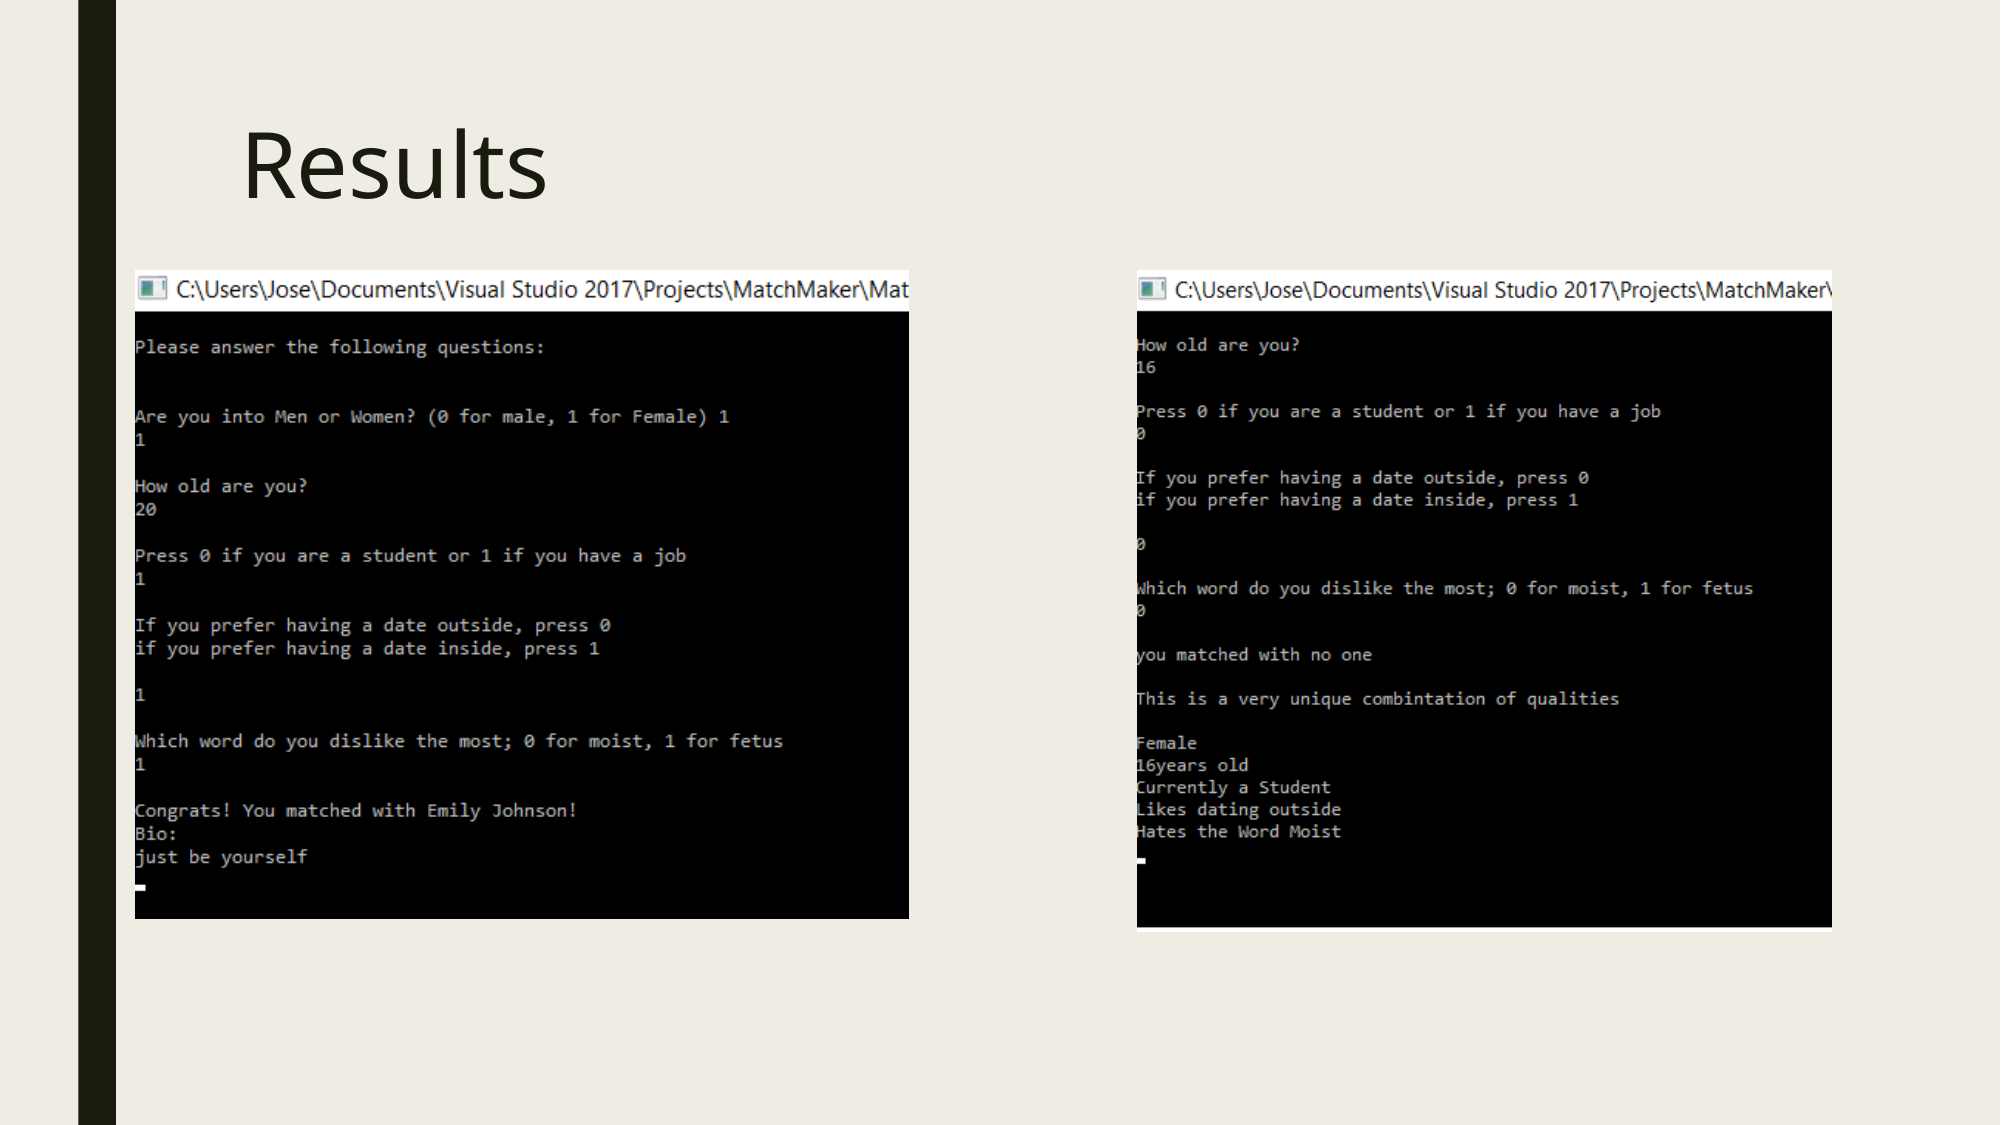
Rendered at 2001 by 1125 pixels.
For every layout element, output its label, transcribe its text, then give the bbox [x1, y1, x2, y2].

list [1136, 270, 1832, 932]
title Results [225, 112, 1800, 357]
picture [135, 270, 909, 919]
